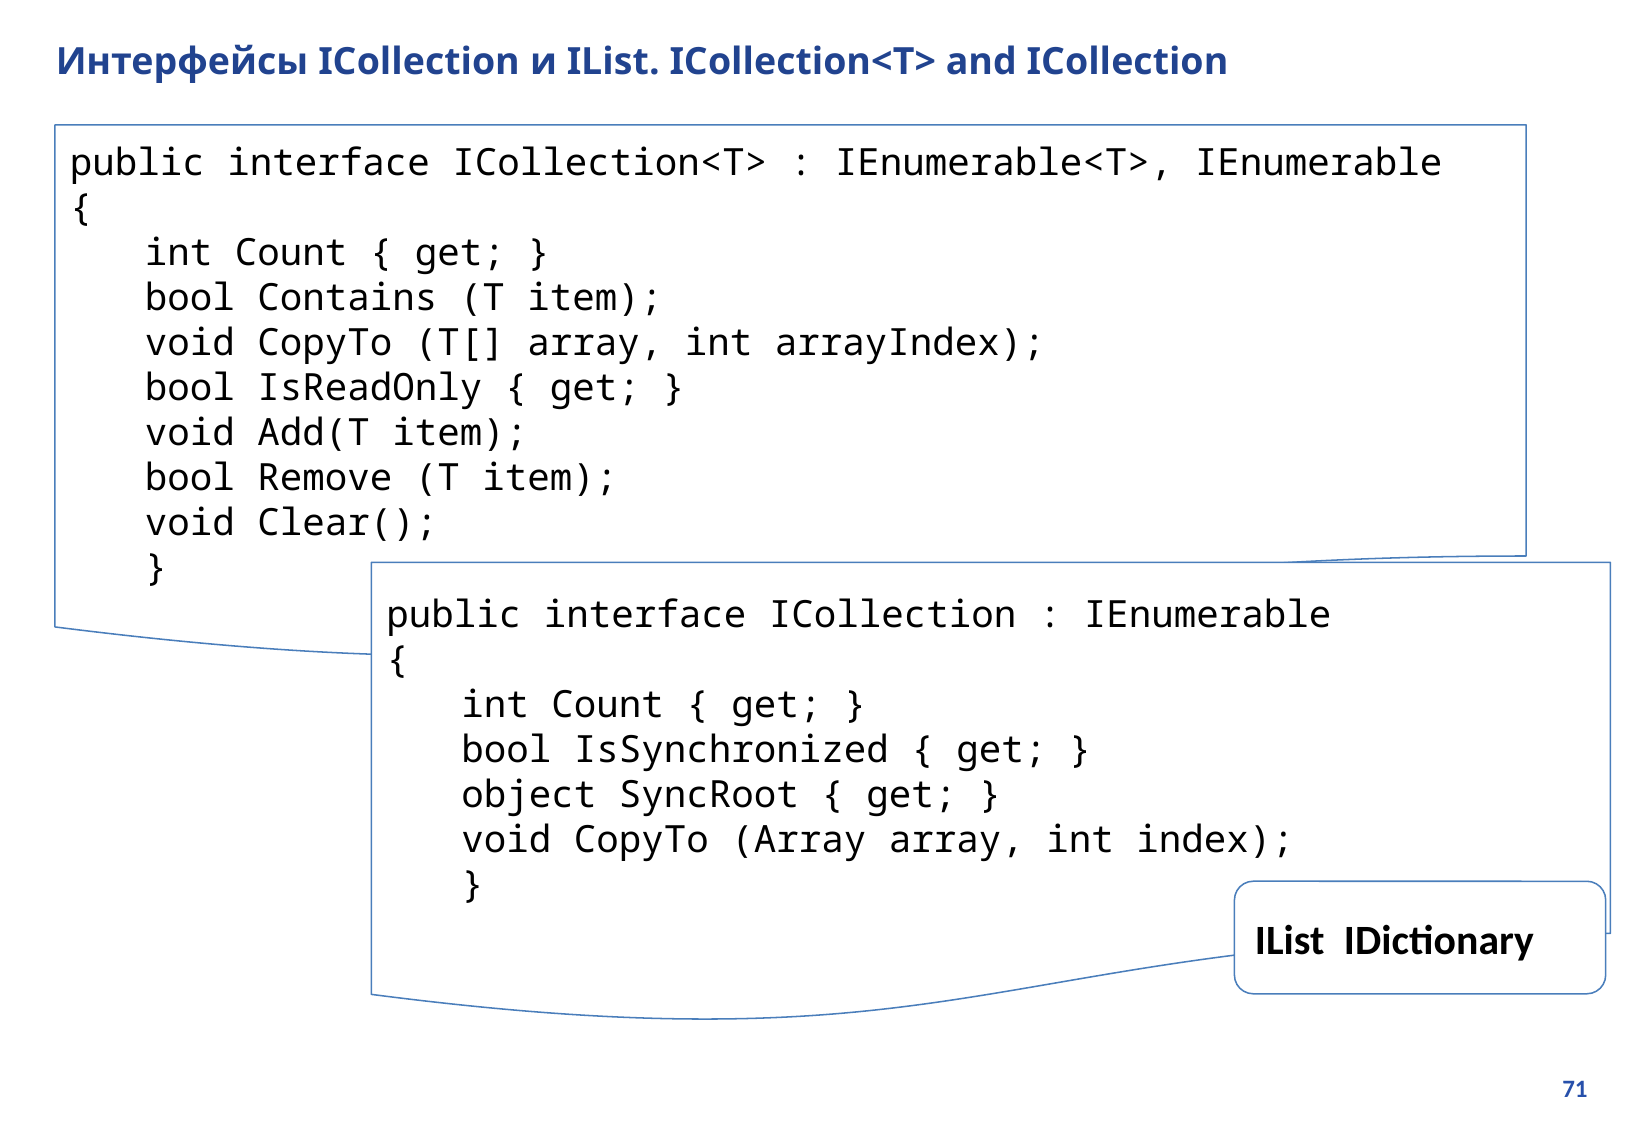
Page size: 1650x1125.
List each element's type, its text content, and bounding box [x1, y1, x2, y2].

text_box public interface ICollection<T> : IEnumerable<T>, IEnumerable { int Count { get; } bool Contains (T item); void CopyTo (T[] array, int arrayIndex); bool IsReadOnly { get; } void Add(T item); bool Remove (T item); void Clear(); } [54, 124, 1527, 655]
title Интерфейсы ICollection и IList. ICollection<T> and ICollection [40, 29, 1616, 90]
text_box IList IDictionary [1233, 880, 1607, 995]
text_box public interface ICollection : IEnumerable { int Count { get; } bool IsSynchronized { get; } object SyncRoot { get; } void CopyTo (Array array, int index); } [370, 561, 1612, 1020]
